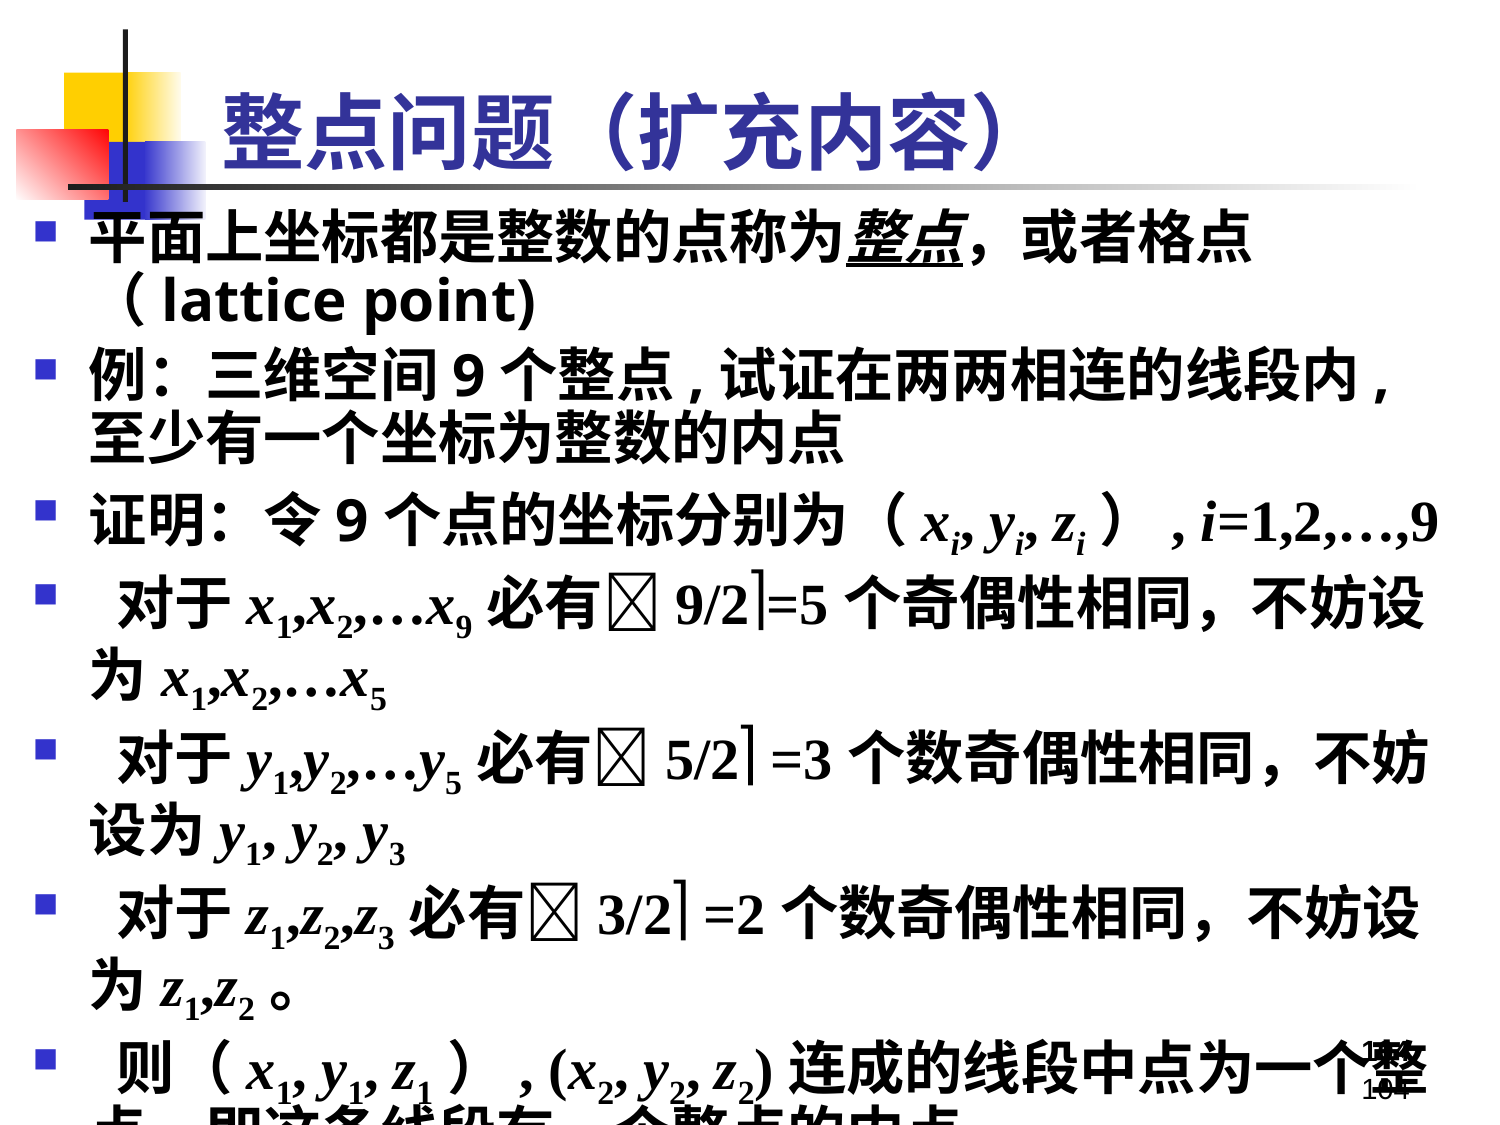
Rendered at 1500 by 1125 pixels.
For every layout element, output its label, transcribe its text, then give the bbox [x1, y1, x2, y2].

list 平面上坐标都是整数的点称为整点，或者格点（lattice point) 例：三维空间9个整点,试证在两两相连的线段内,至少有一个坐标为整数的内点 证明：令9个点的坐标分别为（xi, yi, zi）, i=1,2,…,9 对于x1,x2,…x9必有9/2=5个奇偶性相同，不妨设为x1,x2,…x5 对于y1,y2,…y5必有5/2 =3个数奇偶性相同，不妨设为y1, y2, y3 对于z1,z2,z3必有3/2 =2个数奇偶性相同，不妨设为z1,z2。 则（x1, y1, z1）, (x2, y2, z2)连成的线段中点为一个整点，即这条线段有一个整点的内点。 [17, 201, 1459, 1113]
slide_number 104 [1112, 1037, 1426, 1113]
title 整点问题（扩充内容） [206, 0, 1400, 188]
